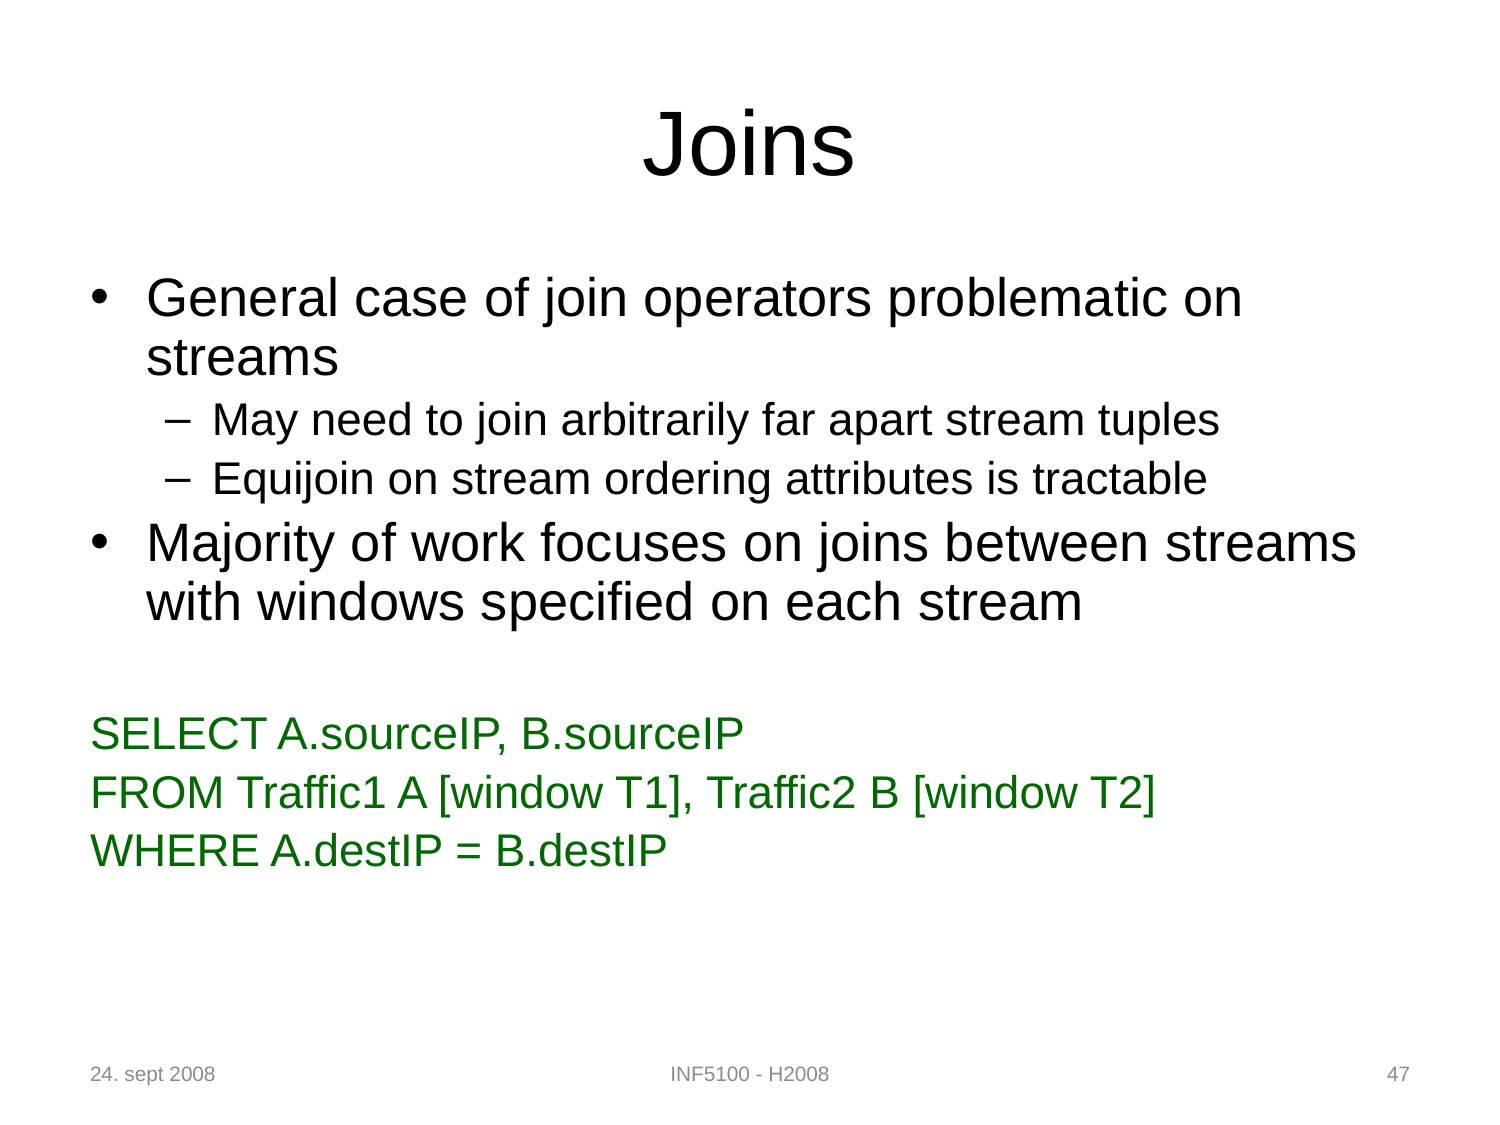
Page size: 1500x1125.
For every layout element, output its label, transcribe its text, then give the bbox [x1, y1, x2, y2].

slide_number 47 [1074, 1042, 1425, 1103]
title Joins [75, 45, 1425, 233]
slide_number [75, 1042, 425, 1103]
footer INF5100 - H2008 [512, 1042, 988, 1103]
list General case of join operators problematic on streams May need to join arbitrarily far apart stream tuples Equijoin on stream ordering attributes is tractable Majority of work focuses on joins between streams with windows specified on each stream SELECT A.sourceIP, B.sourceIP FROM Traffic1 A [window T1], Traffic2 B [window T2] WHERE A.destIP = B.destIP [75, 262, 1425, 1005]
